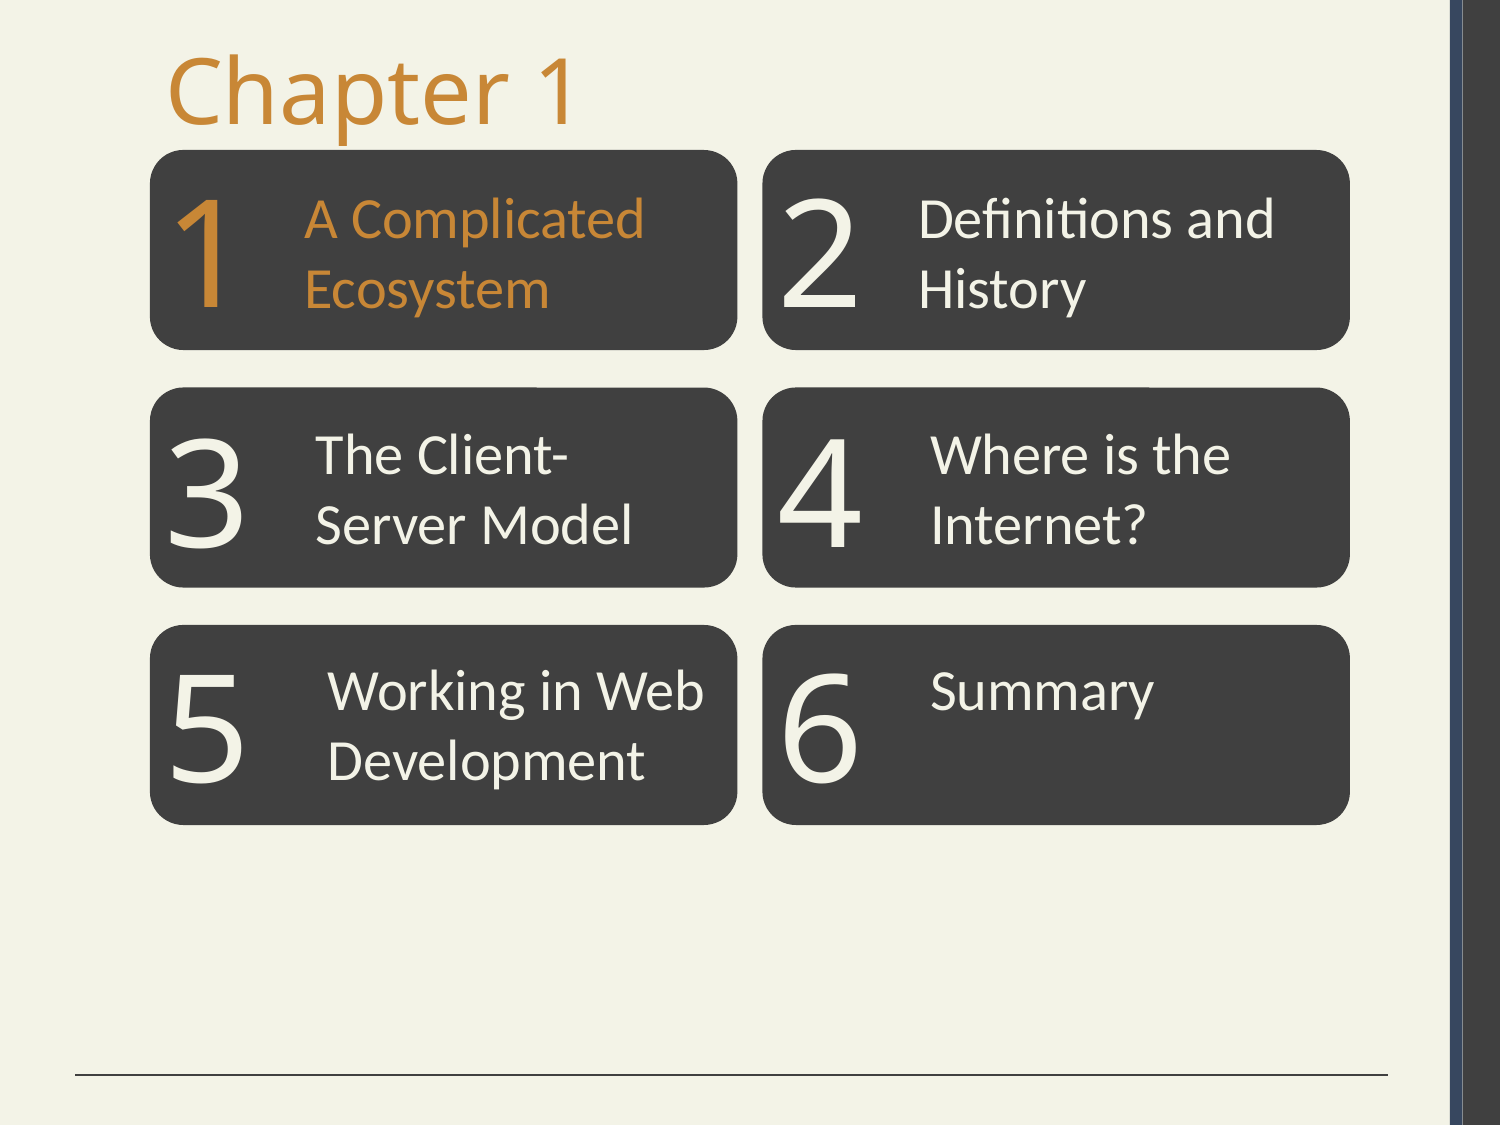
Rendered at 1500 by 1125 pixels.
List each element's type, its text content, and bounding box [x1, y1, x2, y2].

text_box 5 [150, 624, 263, 820]
text_box A Complicated Ecosystem [289, 172, 703, 328]
text_box [161, 147, 740, 353]
text_box [162, 622, 740, 828]
text_box 1 [150, 149, 263, 345]
text_box [778, 385, 1353, 590]
text_box 2 [762, 149, 875, 345]
text_box 4 [762, 390, 875, 586]
text_box [165, 385, 740, 590]
text_box Where is the Internet? [915, 408, 1329, 564]
text_box Working in Web Development [312, 645, 727, 800]
text_box 3 [150, 390, 263, 586]
text_box Definitions and History [903, 172, 1317, 328]
text_box [774, 622, 1353, 828]
text_box 6 [762, 624, 875, 820]
text_box Summary [915, 645, 1329, 730]
text_box [774, 147, 1353, 353]
text_box The Client-Server Model [301, 408, 715, 564]
title Chapter 1 [150, 24, 1450, 200]
